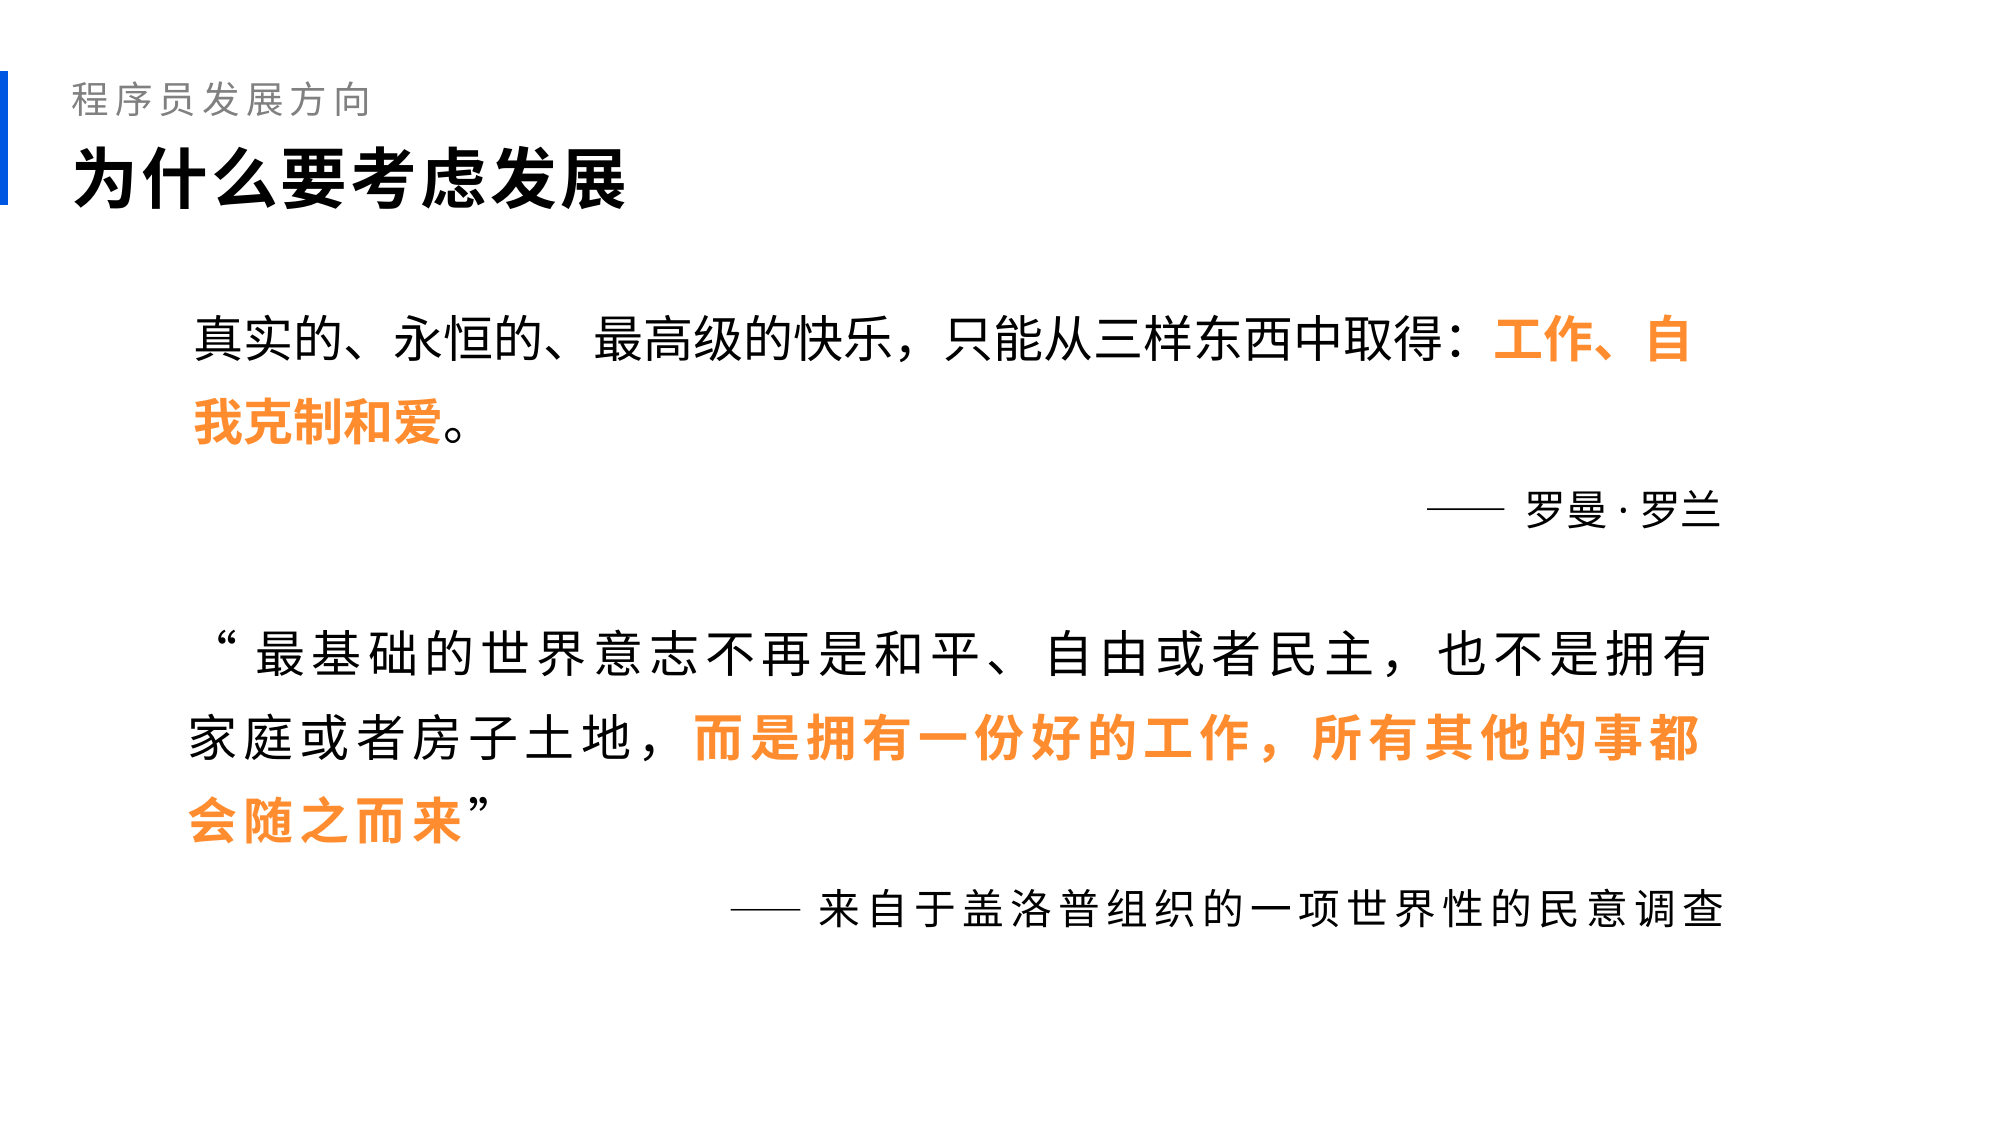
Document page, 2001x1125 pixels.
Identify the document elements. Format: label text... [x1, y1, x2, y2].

text_box [0, 71, 8, 205]
text_box 程序员发展方向 [56, 48, 1629, 121]
text_box 真实的、永恒的、最高级的快乐，只能从三样东西中取得：工作、自我克制和爱。 ——罗曼·罗兰 [178, 276, 1756, 541]
text_box “最基础的世界意志不再是和平、自由或者民主，也不是拥有家庭或者房子土地，而是拥有一份好的工作，所有其他的事都会随之而来” ——来自于盖洛普组织的一项世界性的民意调查 [172, 592, 1739, 941]
text_box 为什么要考虑发展 [56, 120, 1907, 220]
